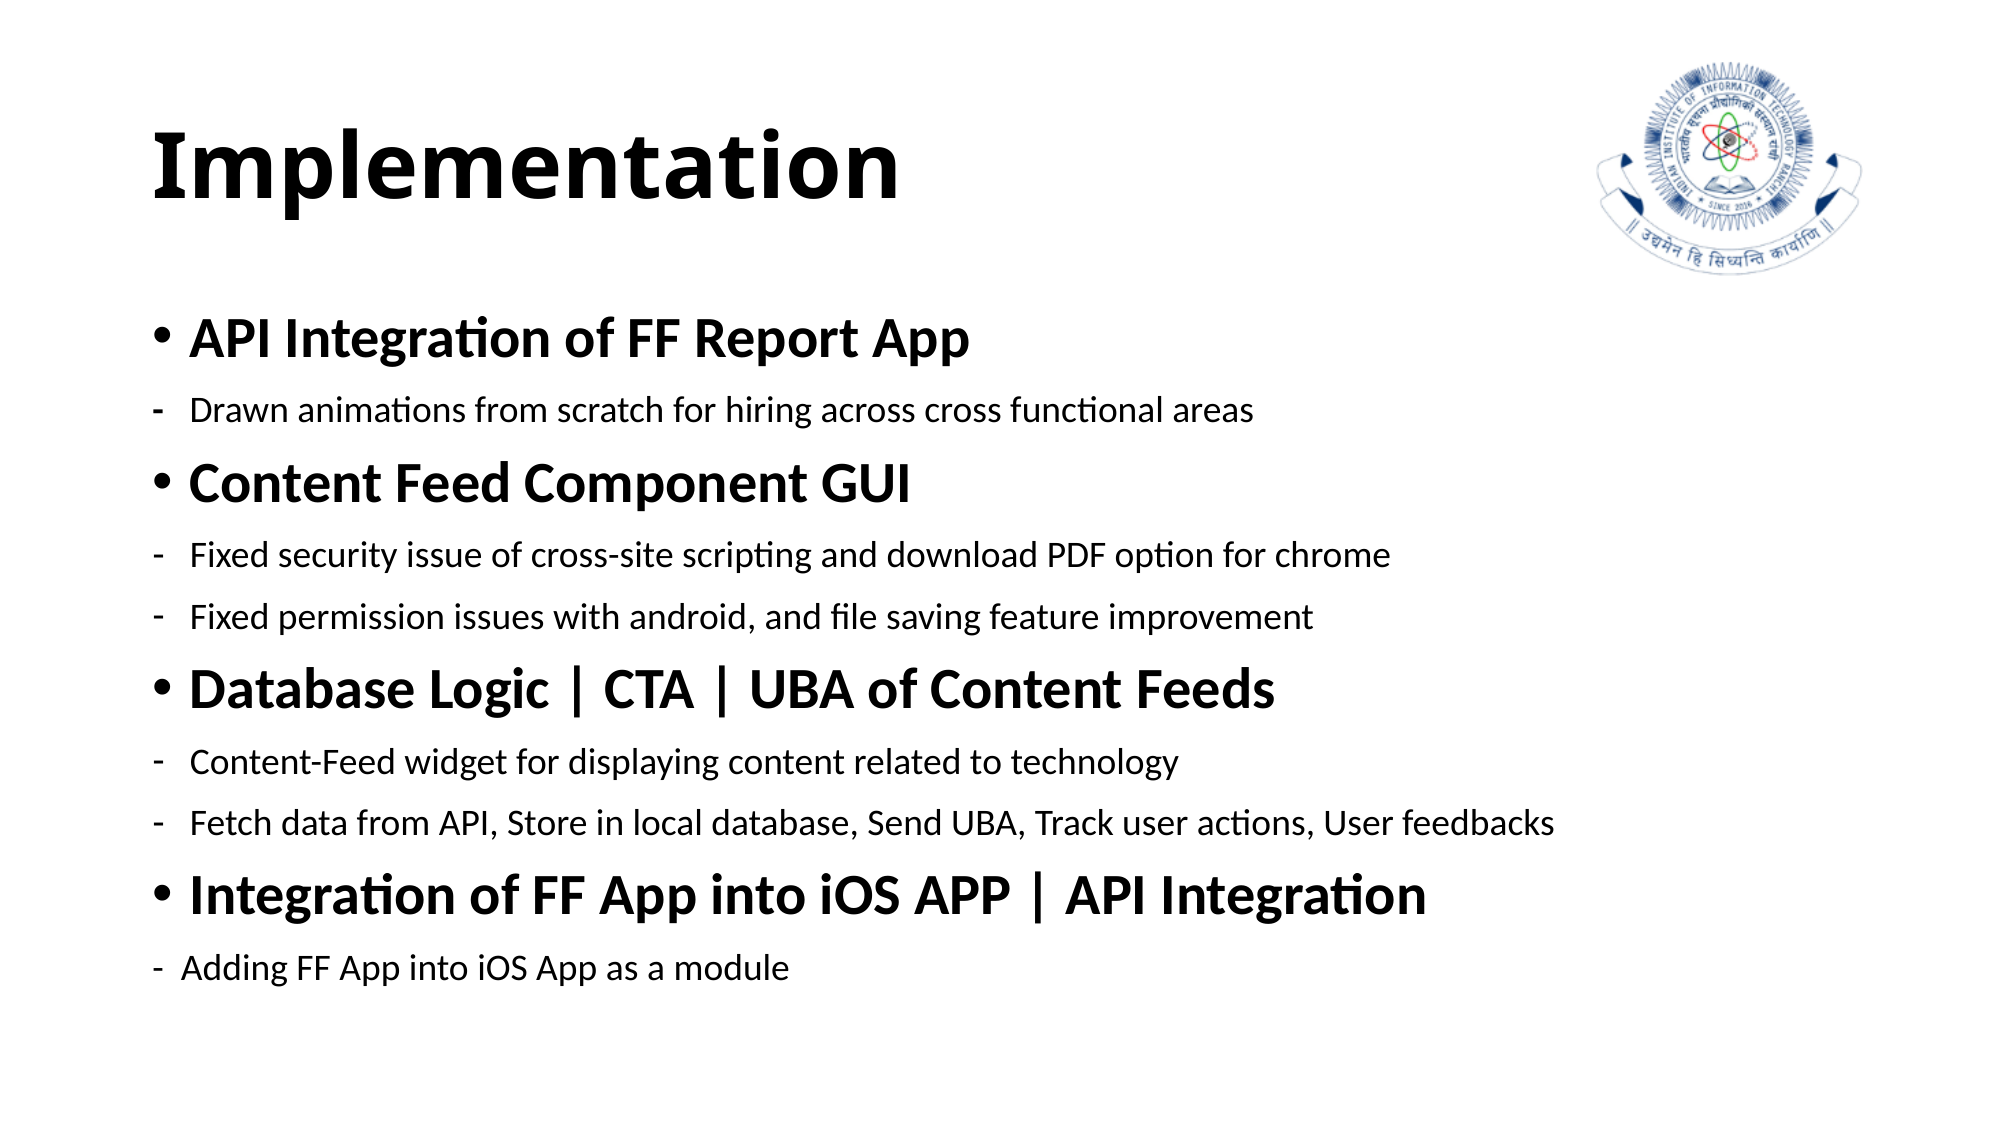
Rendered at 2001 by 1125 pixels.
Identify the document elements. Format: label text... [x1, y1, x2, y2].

list API Integration of FF Report App - Drawn animations from scratch for hiring across cross functional areas Content Feed Component GUI Fixed security issue of cross-site scripting and download PDF option for chrome Fixed permission issues with android, and file saving feature improvement Database Logic | CTA | UBA of Content Feeds Content-Feed widget for displaying content related to technology Fetch data from API, Store in local database, Send UBA, Track user actions, User feedbacks Integration of FF App into iOS APP | API Integration - Adding FF App into iOS App as a module [137, 299, 1863, 1014]
picture [1595, 61, 1863, 276]
title Implementation [137, 59, 1863, 278]
